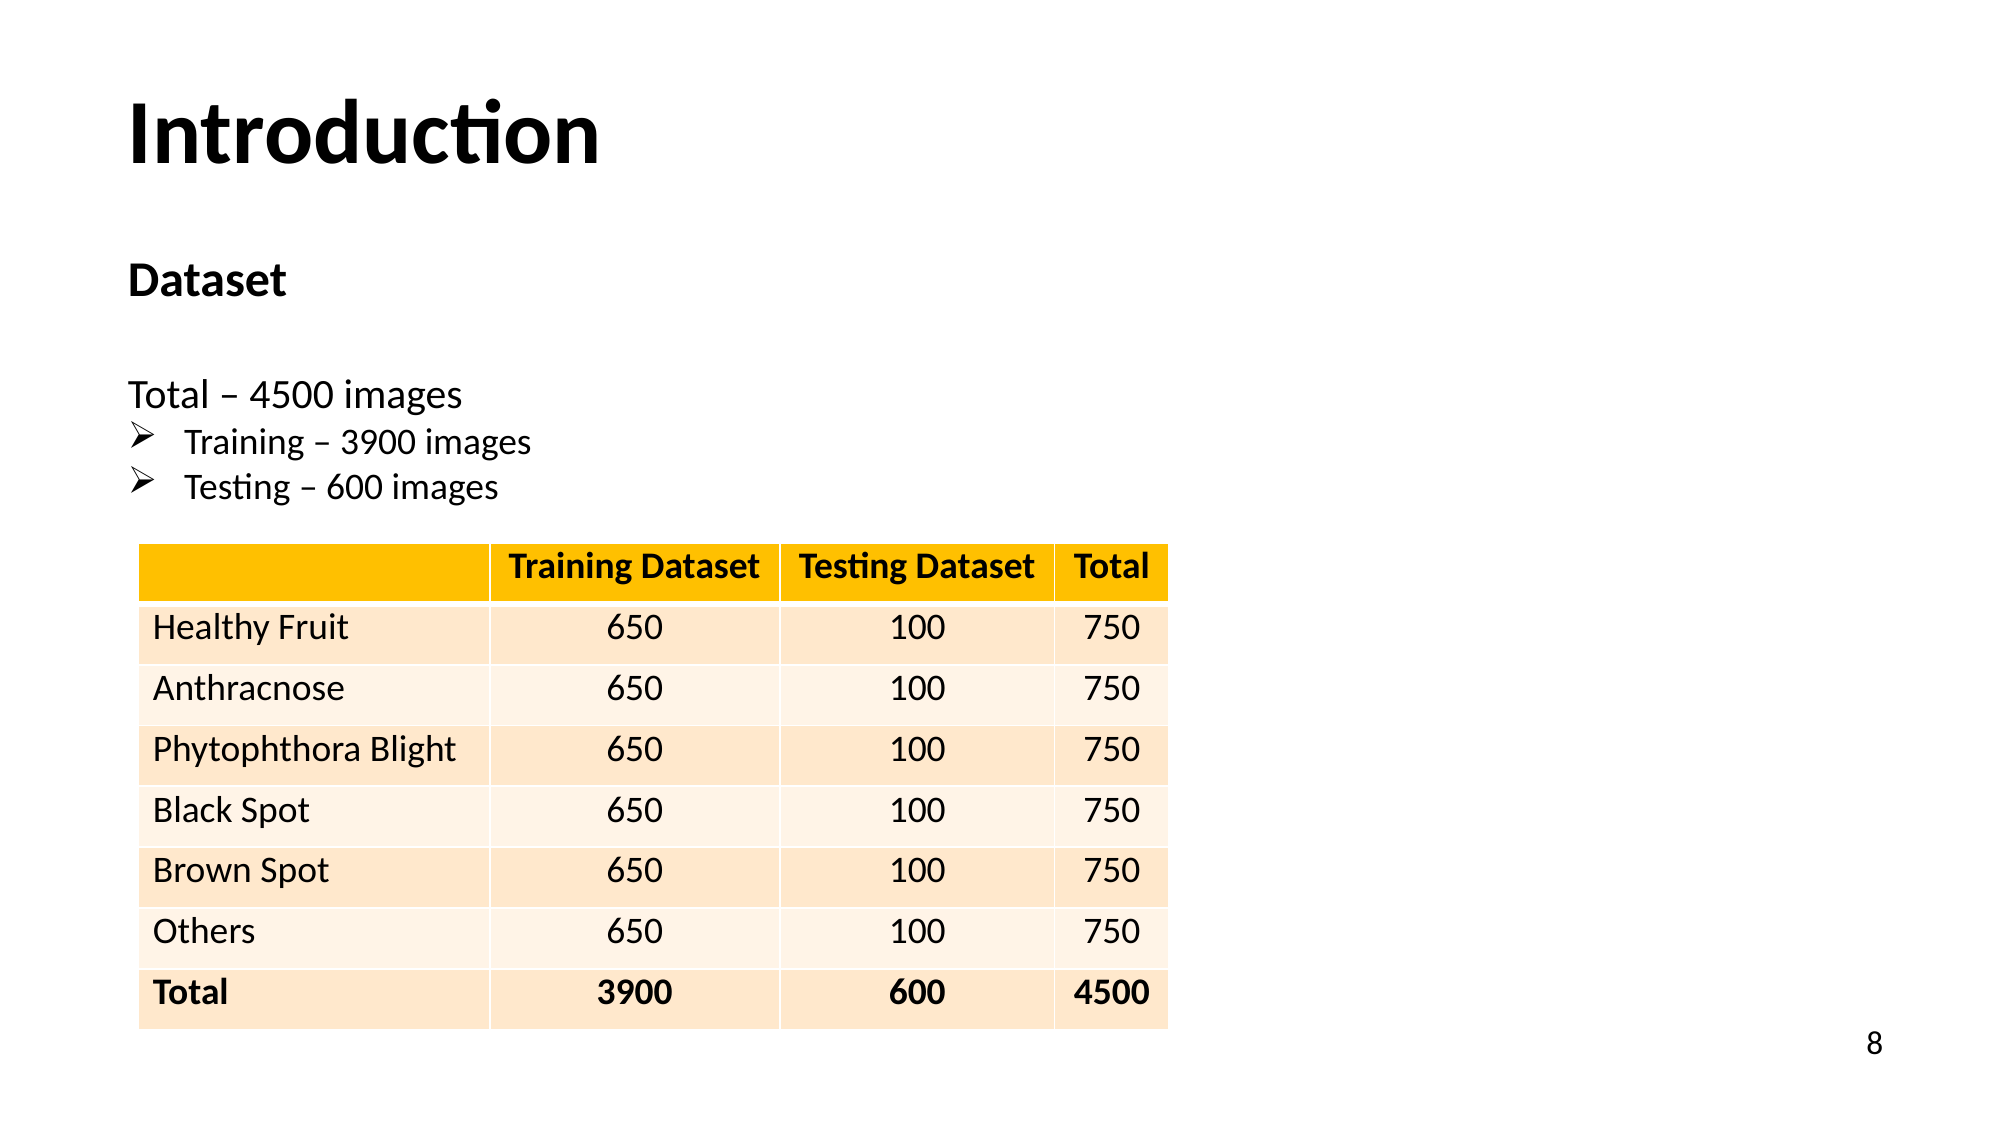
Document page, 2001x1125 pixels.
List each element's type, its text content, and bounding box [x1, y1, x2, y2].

table_cell 4500 [1055, 970, 1168, 1029]
table_cell 600 [781, 970, 1054, 1029]
table_cell 750 [1055, 726, 1168, 785]
table_cell 750 [1055, 787, 1168, 846]
table_header Total [1055, 544, 1168, 601]
table_cell 650 [491, 909, 779, 968]
table_cell Others [139, 909, 489, 968]
table_cell 750 [1055, 607, 1168, 664]
text_box Dataset Total – 4500 images Training – 3900 images Testing – 600 images [113, 239, 754, 560]
table_cell Anthracnose [139, 666, 489, 725]
table_cell 650 [491, 787, 779, 846]
table_cell Healthy Fruit [139, 607, 489, 664]
table_cell 650 [491, 666, 779, 725]
table_cell 100 [781, 666, 1054, 725]
table_cell 650 [491, 726, 779, 785]
table_header Testing Dataset [781, 544, 1054, 601]
table_cell 750 [1055, 666, 1168, 725]
table_cell 750 [1055, 909, 1168, 968]
table_cell Phytophthora Blight [139, 726, 489, 785]
table_header [139, 544, 489, 601]
table_cell 100 [781, 848, 1054, 907]
table_cell Black Spot [139, 787, 489, 846]
table_header Training Dataset [491, 544, 779, 601]
table_cell Total [139, 970, 489, 1029]
table_cell 3900 [491, 970, 779, 1029]
table_cell 100 [781, 607, 1054, 664]
text_box Introduction [113, 64, 2000, 190]
table_cell 100 [781, 787, 1054, 846]
table_cell 650 [491, 607, 779, 664]
table_cell Brown Spot [139, 848, 489, 907]
text_box 8 [1448, 1010, 1898, 1071]
table_cell 750 [1055, 848, 1168, 907]
table_cell 100 [781, 909, 1054, 968]
table_cell 100 [781, 726, 1054, 785]
table_cell 650 [491, 848, 779, 907]
